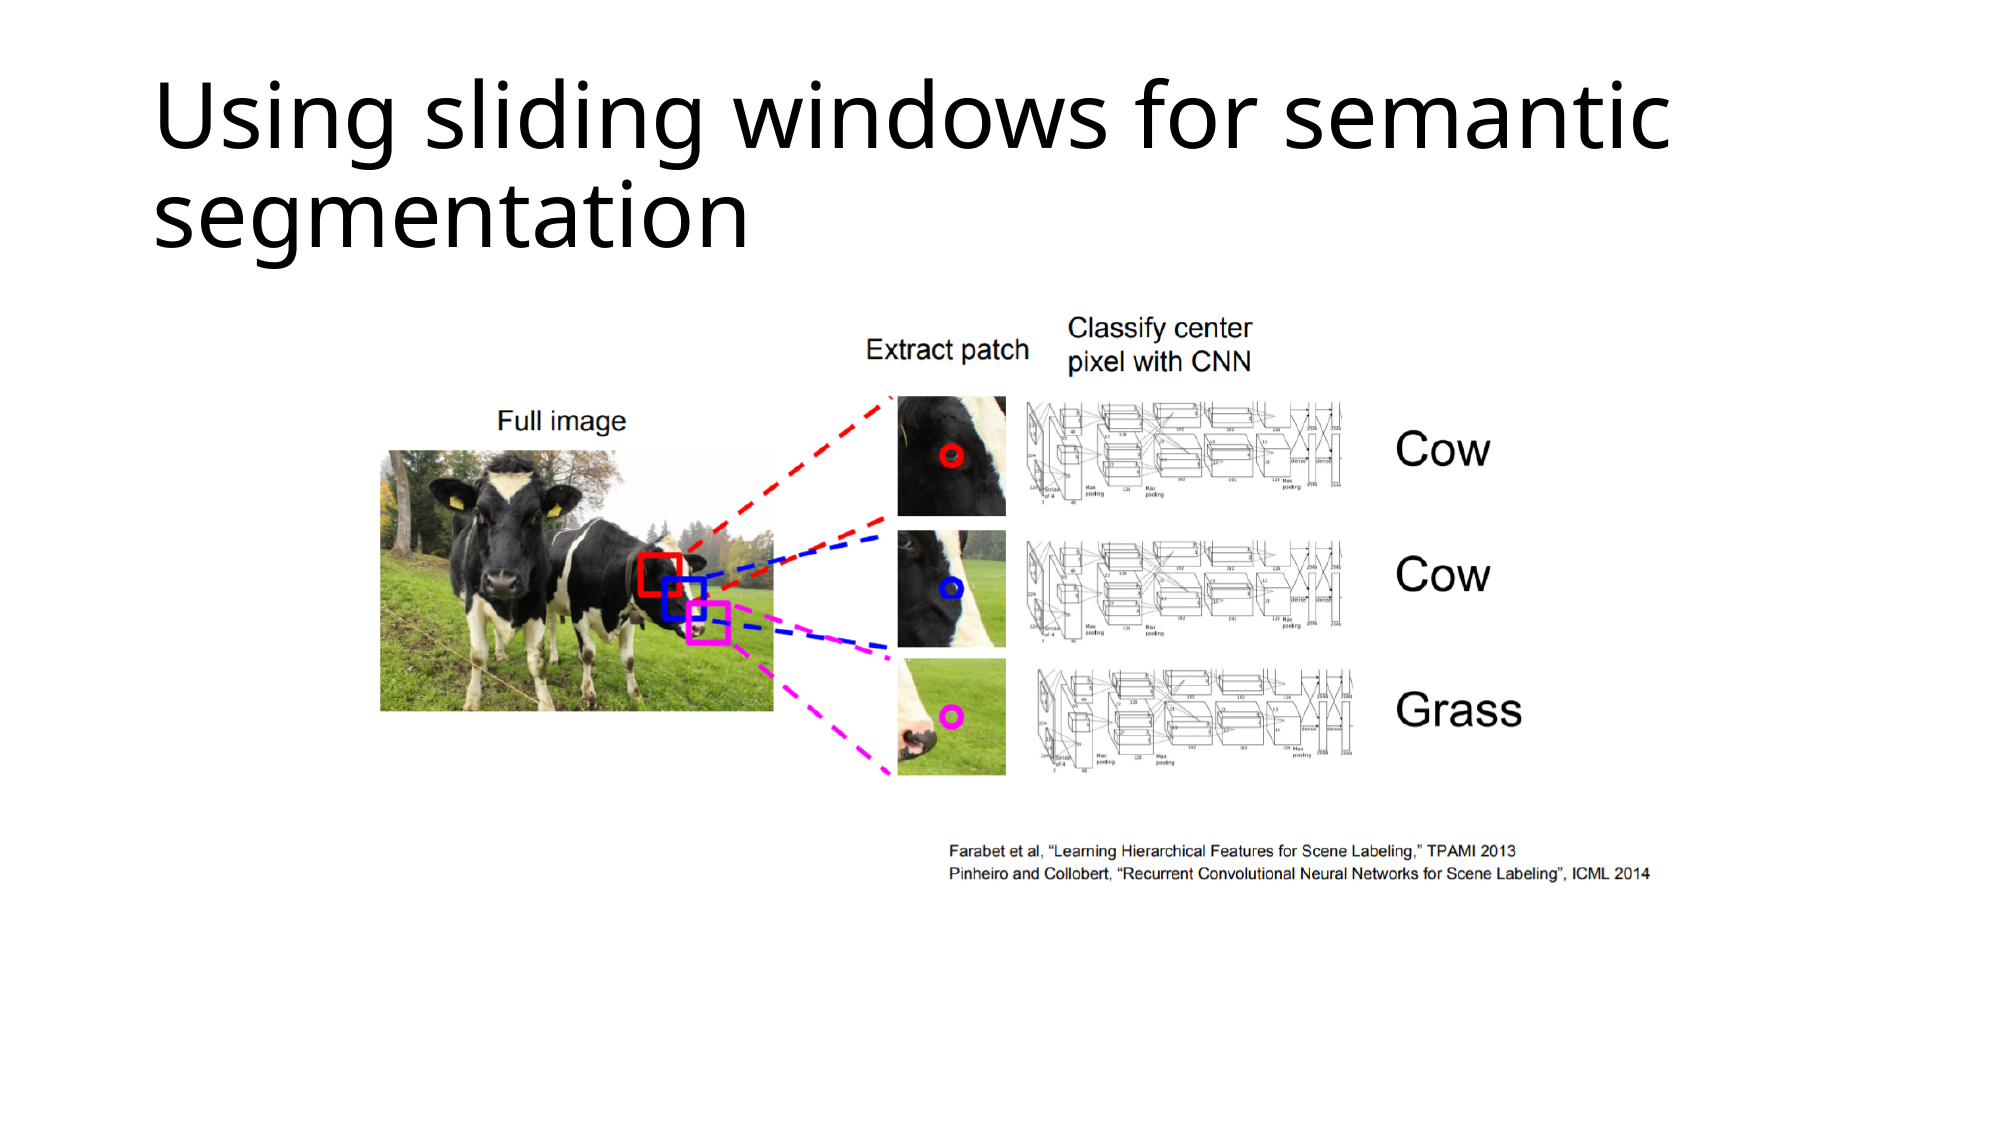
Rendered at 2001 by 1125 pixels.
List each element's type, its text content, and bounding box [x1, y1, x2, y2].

picture [317, 279, 1663, 886]
title Using sliding windows for semantic segmentation [137, 59, 1863, 278]
